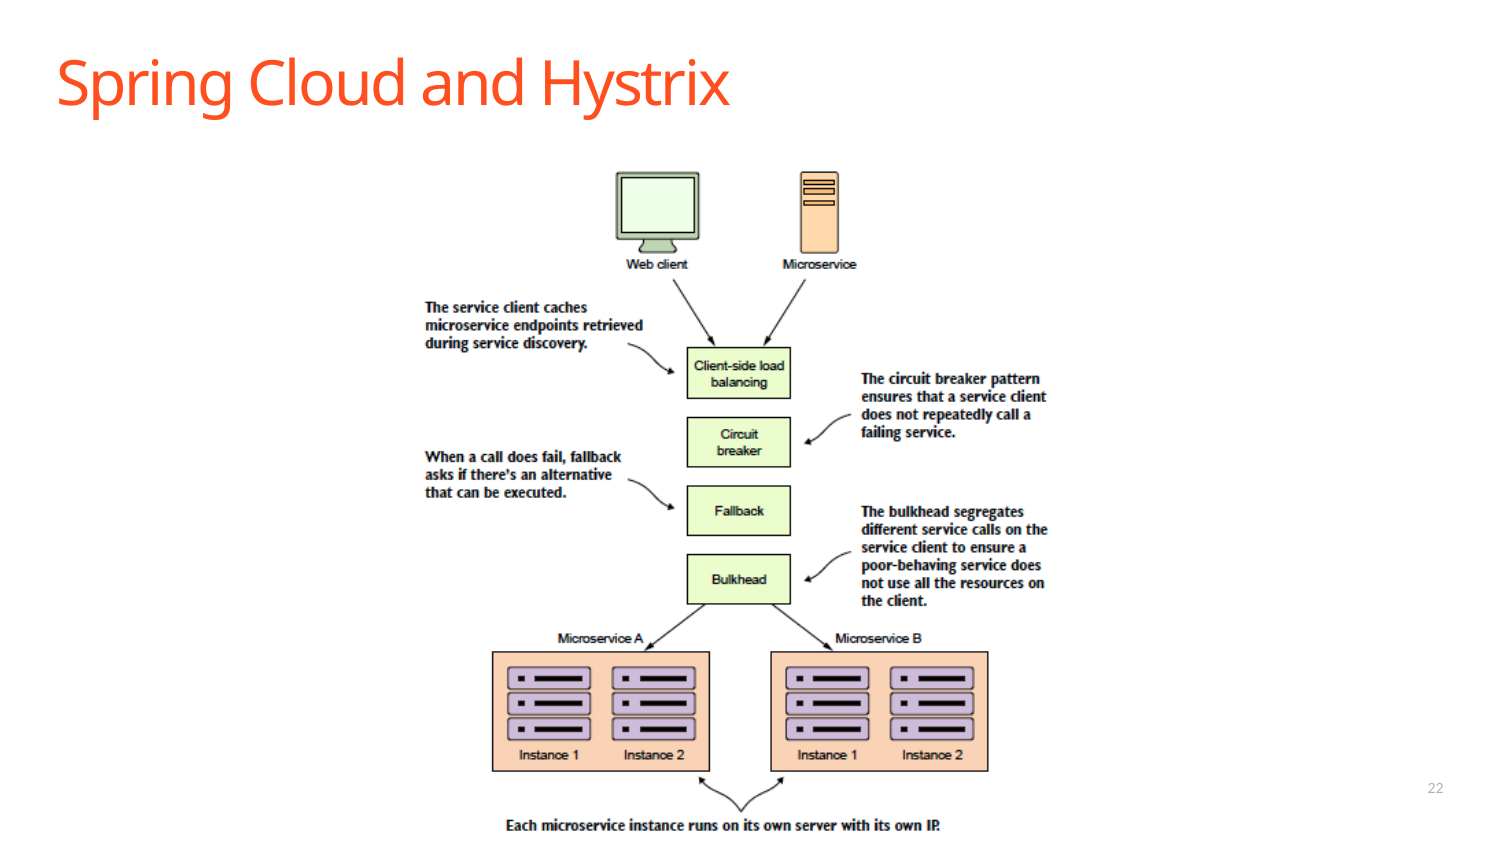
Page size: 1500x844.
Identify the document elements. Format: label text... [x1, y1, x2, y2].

slide_number 22 [1130, 764, 1444, 810]
picture [403, 147, 1060, 844]
title Spring Cloud and Hystrix [56, 51, 1444, 148]
